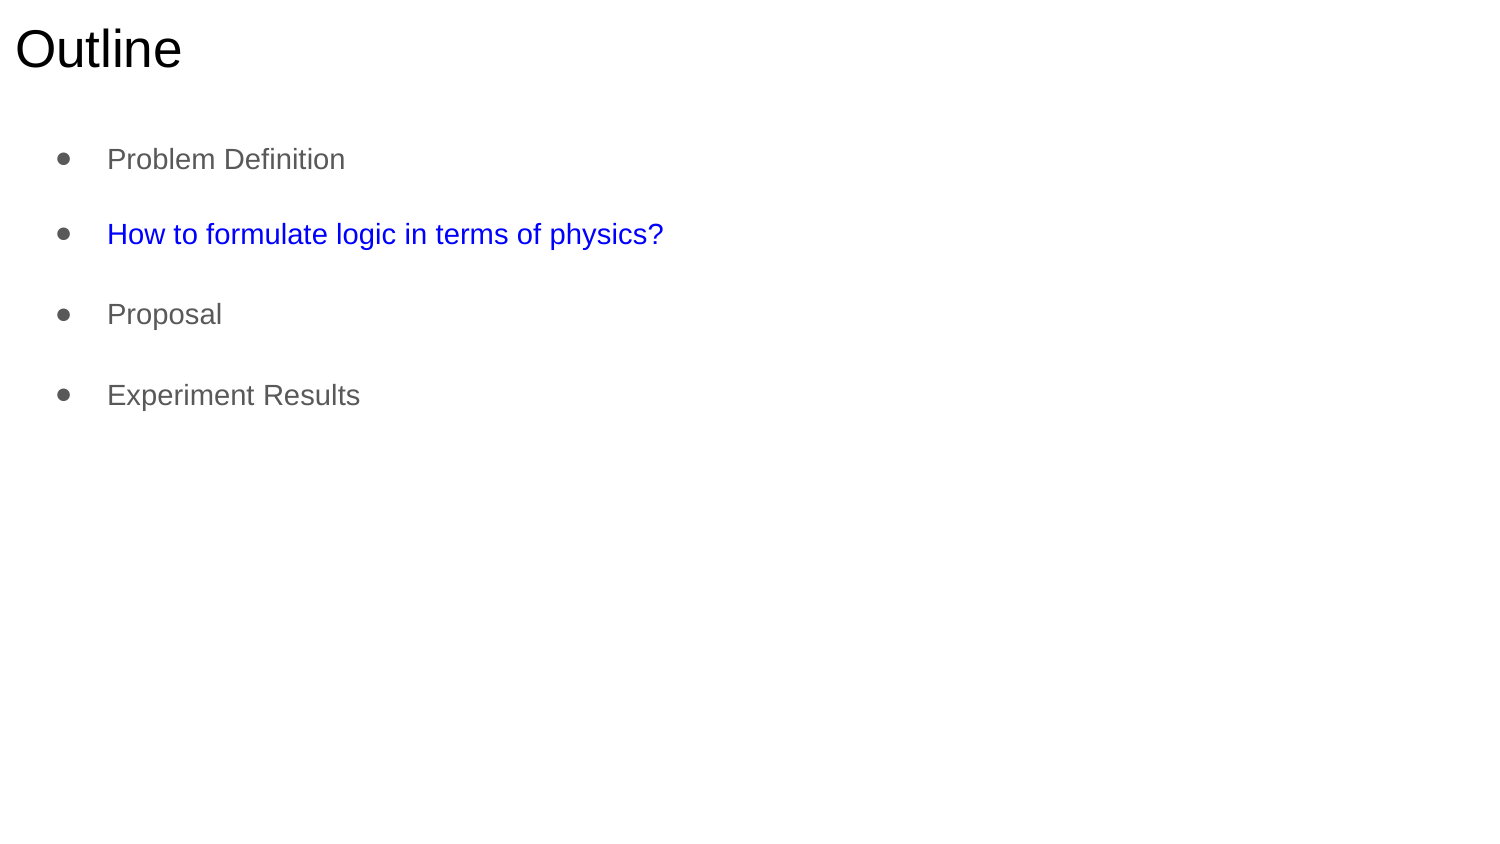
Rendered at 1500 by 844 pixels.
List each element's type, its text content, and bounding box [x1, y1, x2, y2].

list Problem Definition How to formulate logic in terms of physics? Proposal Experiment Results [17, 119, 1463, 762]
title Outline [0, 0, 1398, 94]
